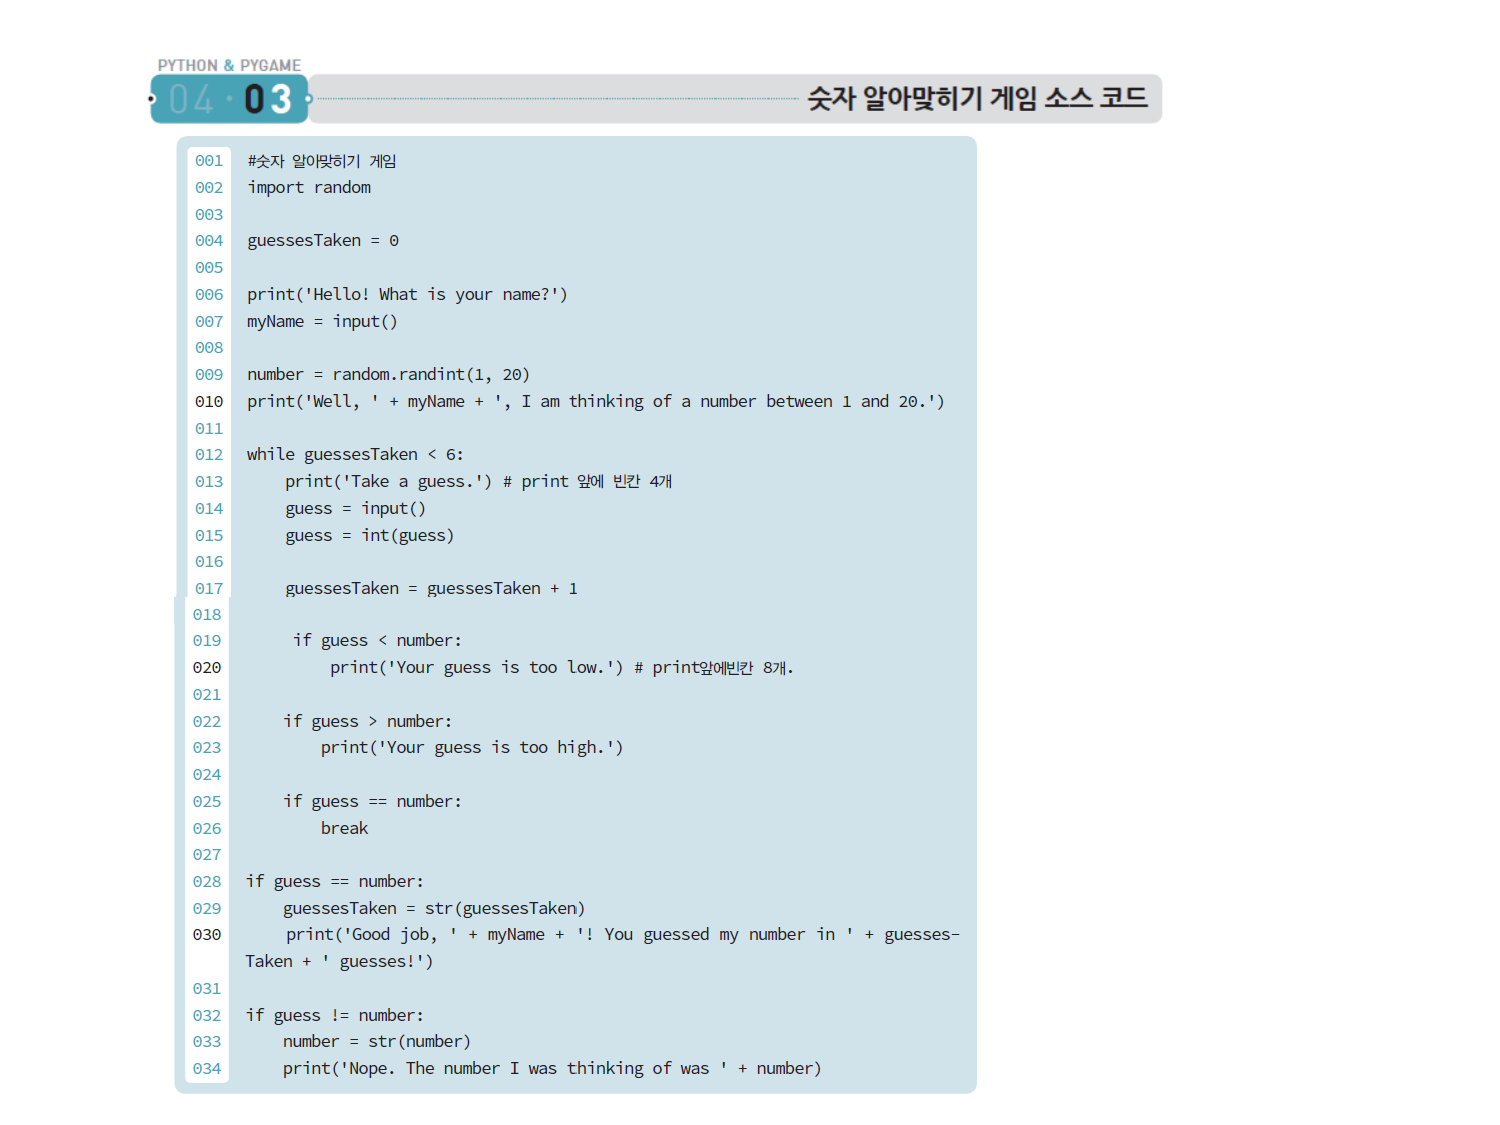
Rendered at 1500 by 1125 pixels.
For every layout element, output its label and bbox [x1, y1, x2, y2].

picture [139, 48, 1171, 129]
picture [170, 131, 984, 1096]
